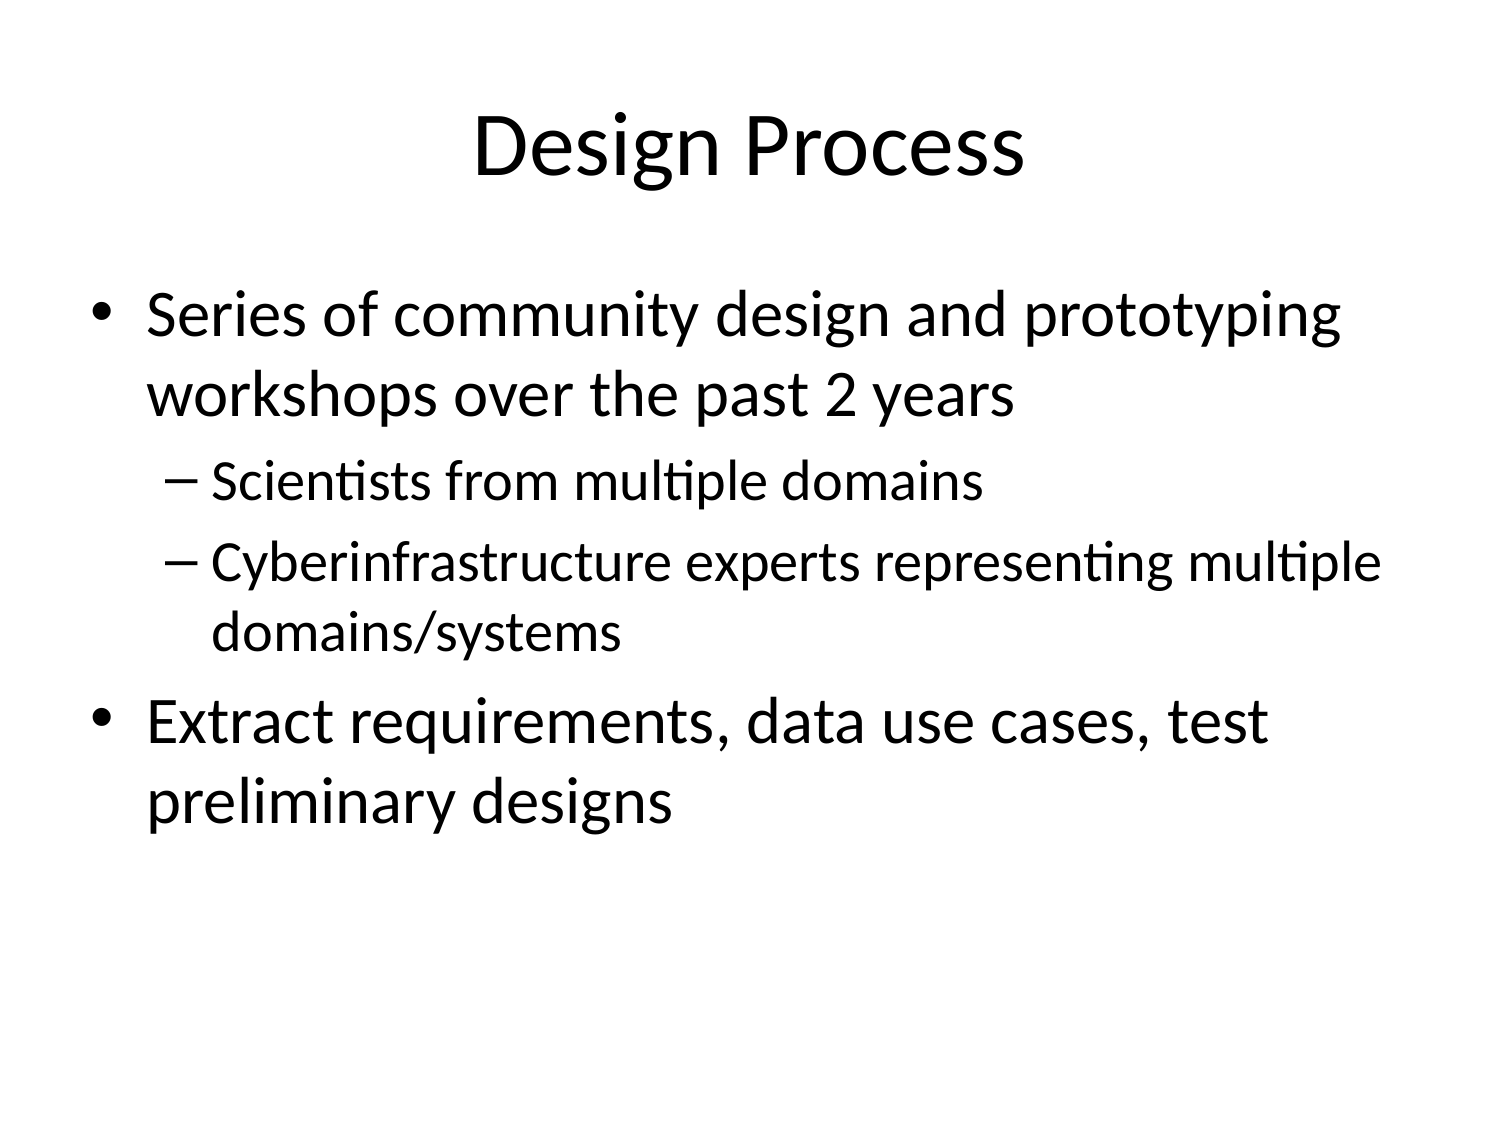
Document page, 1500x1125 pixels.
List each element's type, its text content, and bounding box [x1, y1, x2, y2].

list Series of community design and prototyping workshops over the past 2 years Scientists from multiple domains Cyberinfrastructure experts representing multiple domains/systems Extract requirements, data use cases, test preliminary designs [75, 262, 1425, 1005]
title Design Process [75, 45, 1425, 233]
